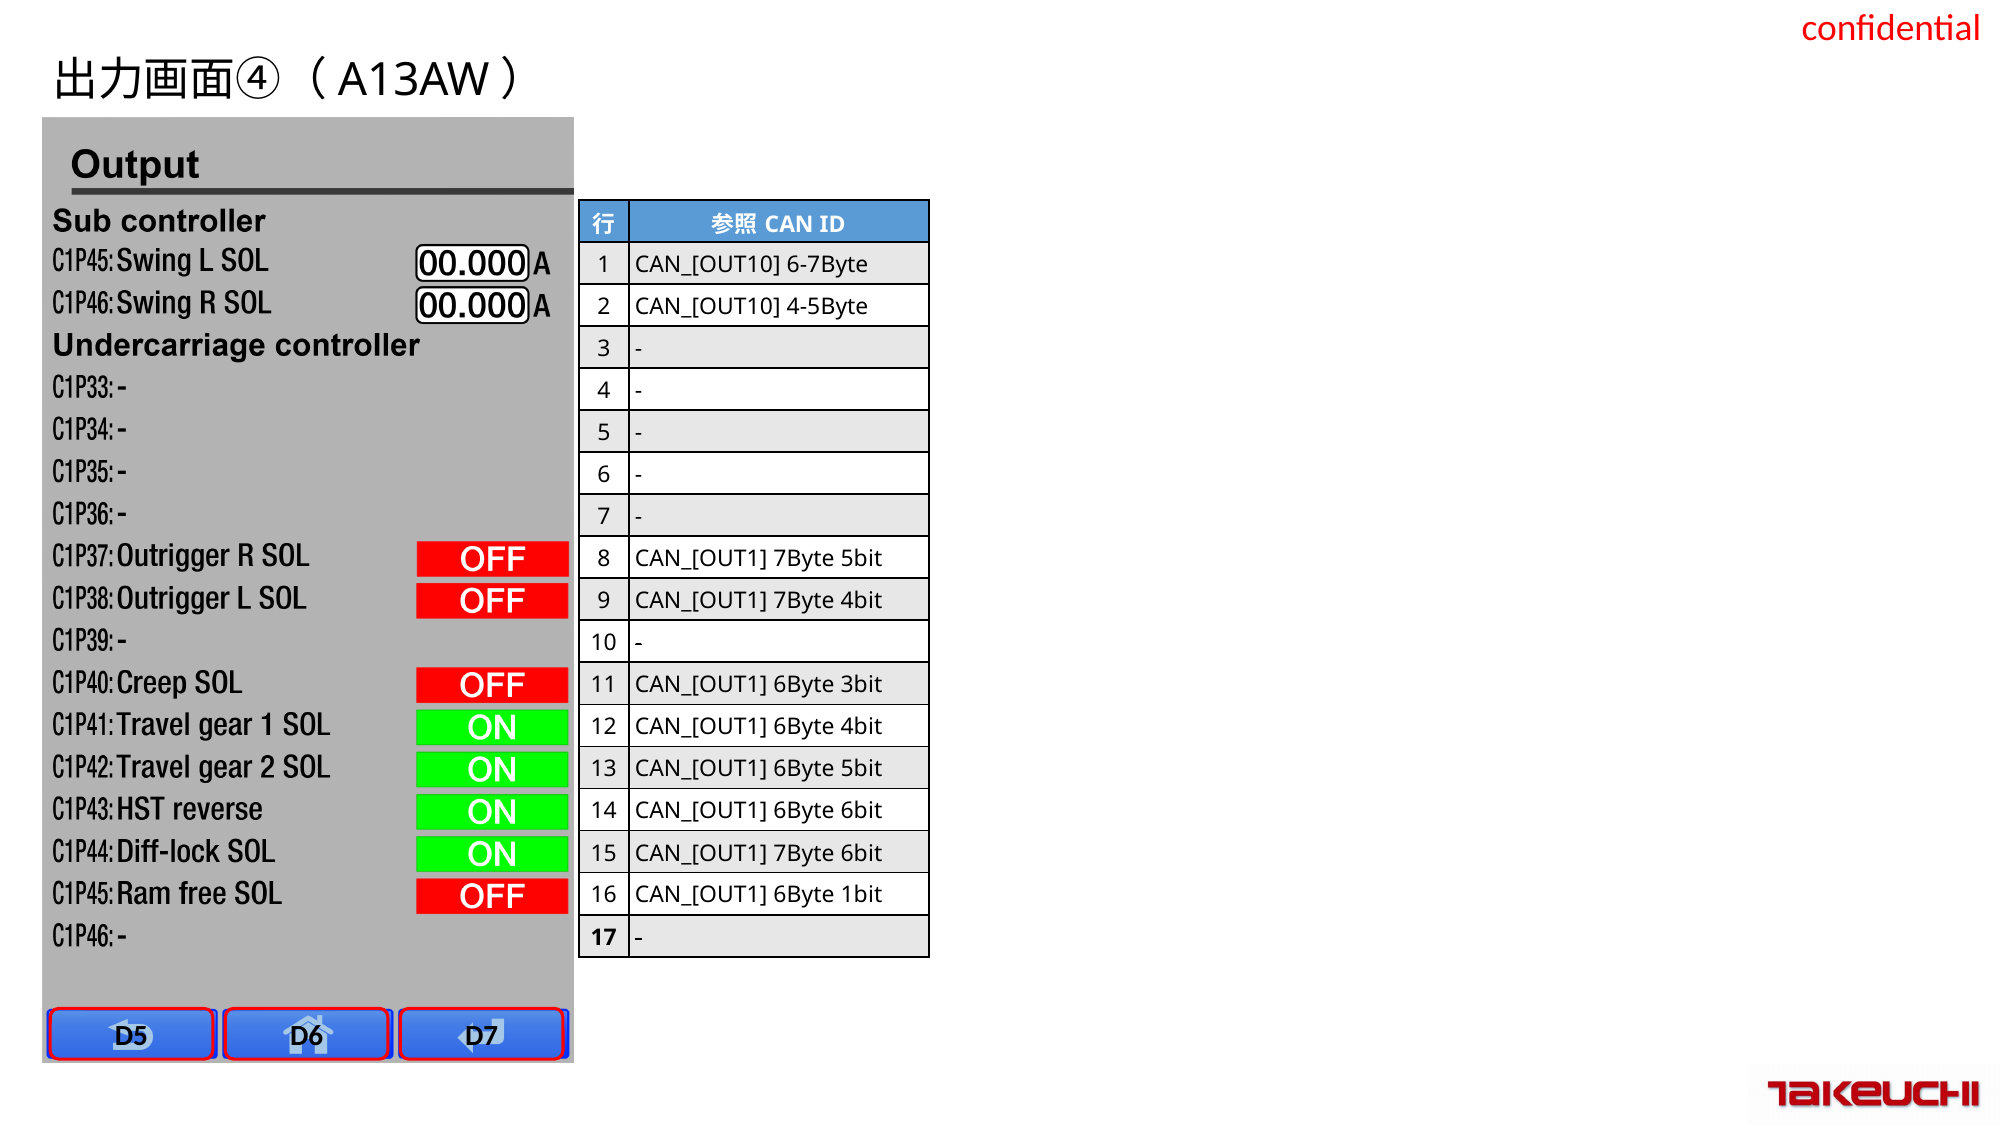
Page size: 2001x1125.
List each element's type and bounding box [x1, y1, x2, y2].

table_cell [580, 663, 628, 704]
table_cell [630, 873, 928, 914]
table_cell [580, 747, 628, 788]
table_cell [630, 579, 928, 619]
table_cell [630, 453, 928, 493]
table_cell [580, 537, 628, 577]
table_header [630, 201, 928, 241]
table_cell [580, 243, 628, 283]
table_cell [580, 579, 628, 619]
table_cell [630, 411, 928, 451]
table_cell [580, 831, 628, 872]
table_cell [580, 789, 628, 830]
table_cell [580, 453, 628, 493]
table_cell [630, 747, 928, 788]
table_cell [580, 621, 628, 661]
table_cell [580, 327, 628, 367]
table_cell [630, 243, 928, 283]
table_cell [630, 789, 928, 830]
table_cell [630, 495, 928, 535]
table_header [580, 201, 628, 241]
table_cell [630, 663, 928, 704]
table_cell [580, 495, 628, 535]
table_cell [630, 831, 928, 872]
table_cell [630, 705, 928, 746]
picture [42, 117, 574, 1063]
table_cell [630, 621, 928, 661]
table_cell [580, 916, 628, 956]
table_cell [630, 916, 928, 956]
table_cell [580, 369, 628, 409]
table_cell [630, 369, 928, 409]
table_cell [630, 537, 928, 577]
table_cell [580, 285, 628, 325]
title [37, 0, 599, 183]
table_cell [580, 873, 628, 914]
table_cell [630, 327, 928, 367]
table_cell [630, 285, 928, 325]
table_cell [580, 705, 628, 746]
table_cell [580, 411, 628, 451]
picture [1748, 1064, 2000, 1125]
